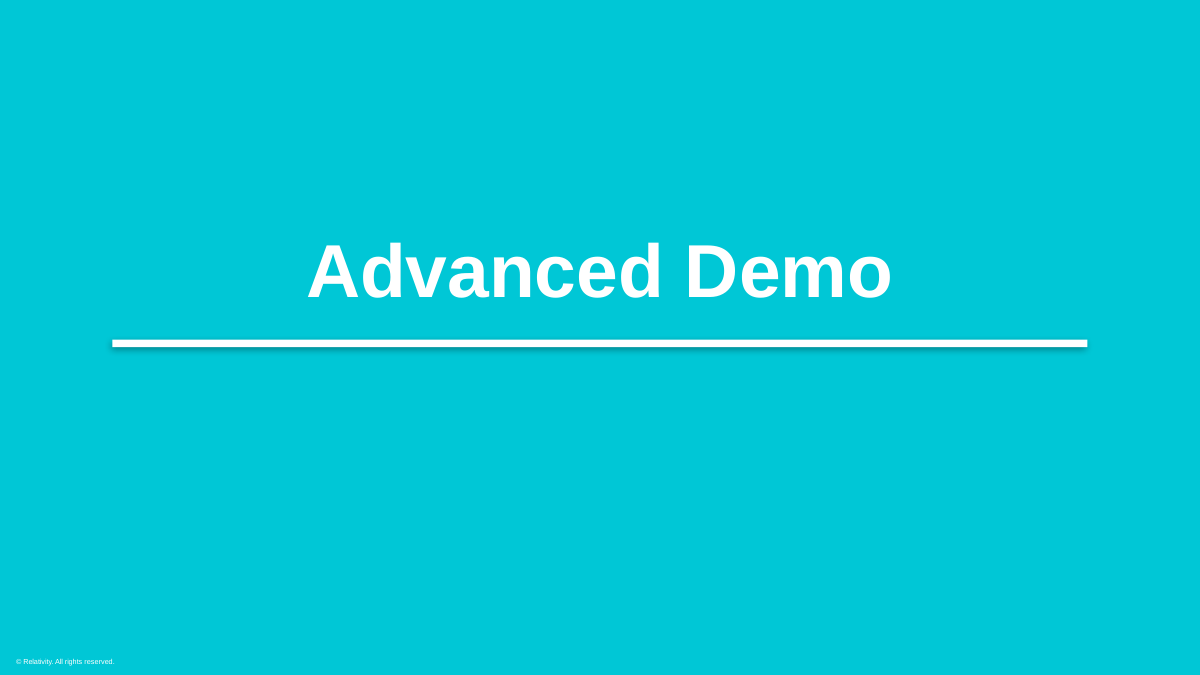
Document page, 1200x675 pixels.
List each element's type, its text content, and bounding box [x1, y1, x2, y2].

list Advanced Demo [112, 237, 1088, 318]
